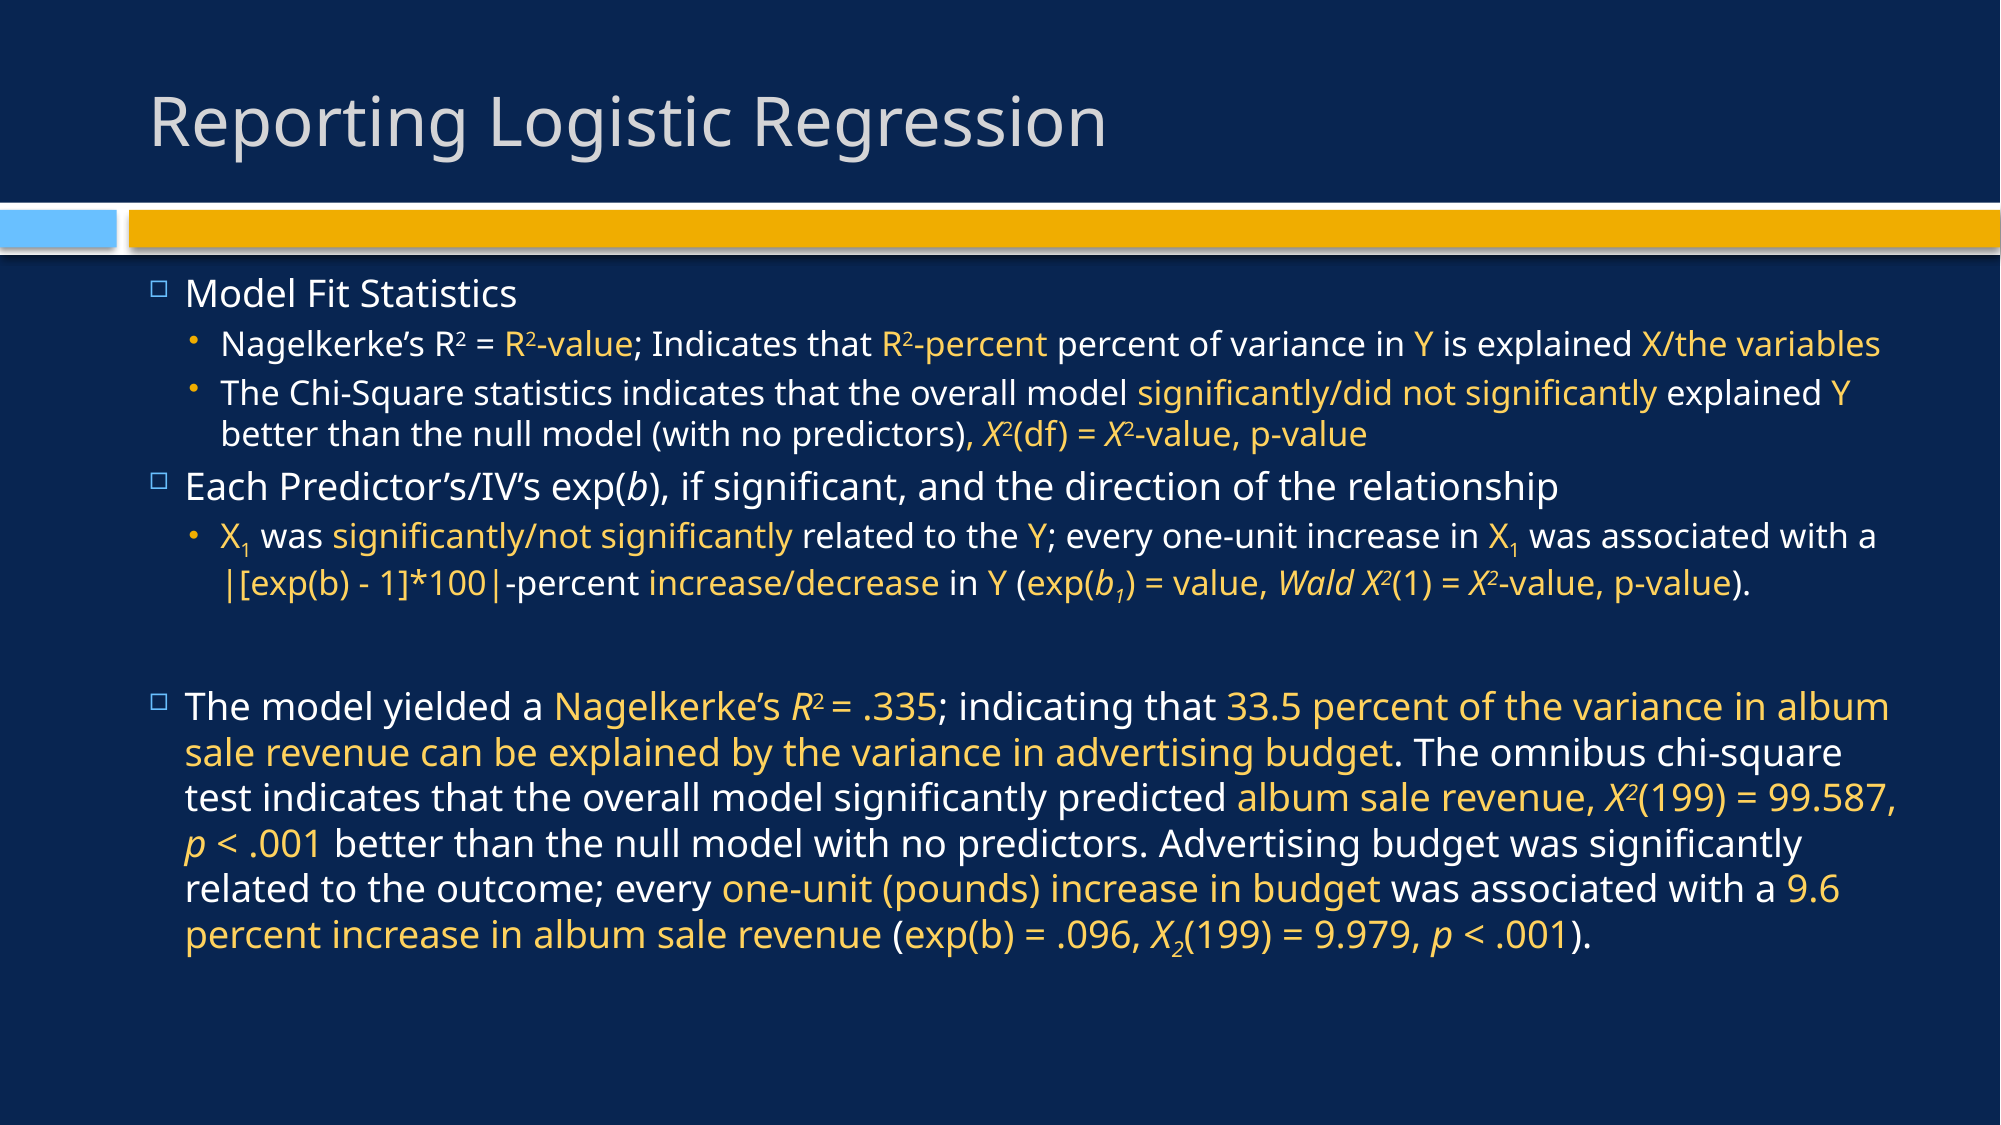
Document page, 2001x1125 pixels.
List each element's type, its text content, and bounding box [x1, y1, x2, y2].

list Model Fit Statistics Nagelkerke’s R2 = R2-value; Indicates that R2-percent percent of variance in Y is explained X/the variables The Chi-Square statistics indicates that the overall model significantly/did not significantly explained Y better than the null model (with no predictors), X2(df) = X2-value, p-value Each Predictor’s/IV’s exp(b), if significant, and the direction of the relationship X1 was significantly/not significantly related to the Y; every one-unit increase in X1 was associated with a |[exp(b) - 1]*100|-percent increase/decrease in Y (exp(b1) = value, Wald X2(1) = X2-value, p-value). The model yielded a Nagelkerke’s R2 = .335; indicating that 33.5 percent of the variance in album sale revenue can be explained by the variance in advertising budget. The omnibus chi-square test indicates that the overall model significantly predicted album sale revenue, X2(199) = 99.587, p < .001 better than the null model with no predictors. Advertising budget was significantly related to the outcome; every one-unit (pounds) increase in budget was associated with a 9.6 percent increase in album sale revenue (exp(b) = .096, X2(199) = 9.979, p < .001). [133, 262, 1918, 1001]
title Reporting Logistic Regression [133, 37, 1918, 201]
